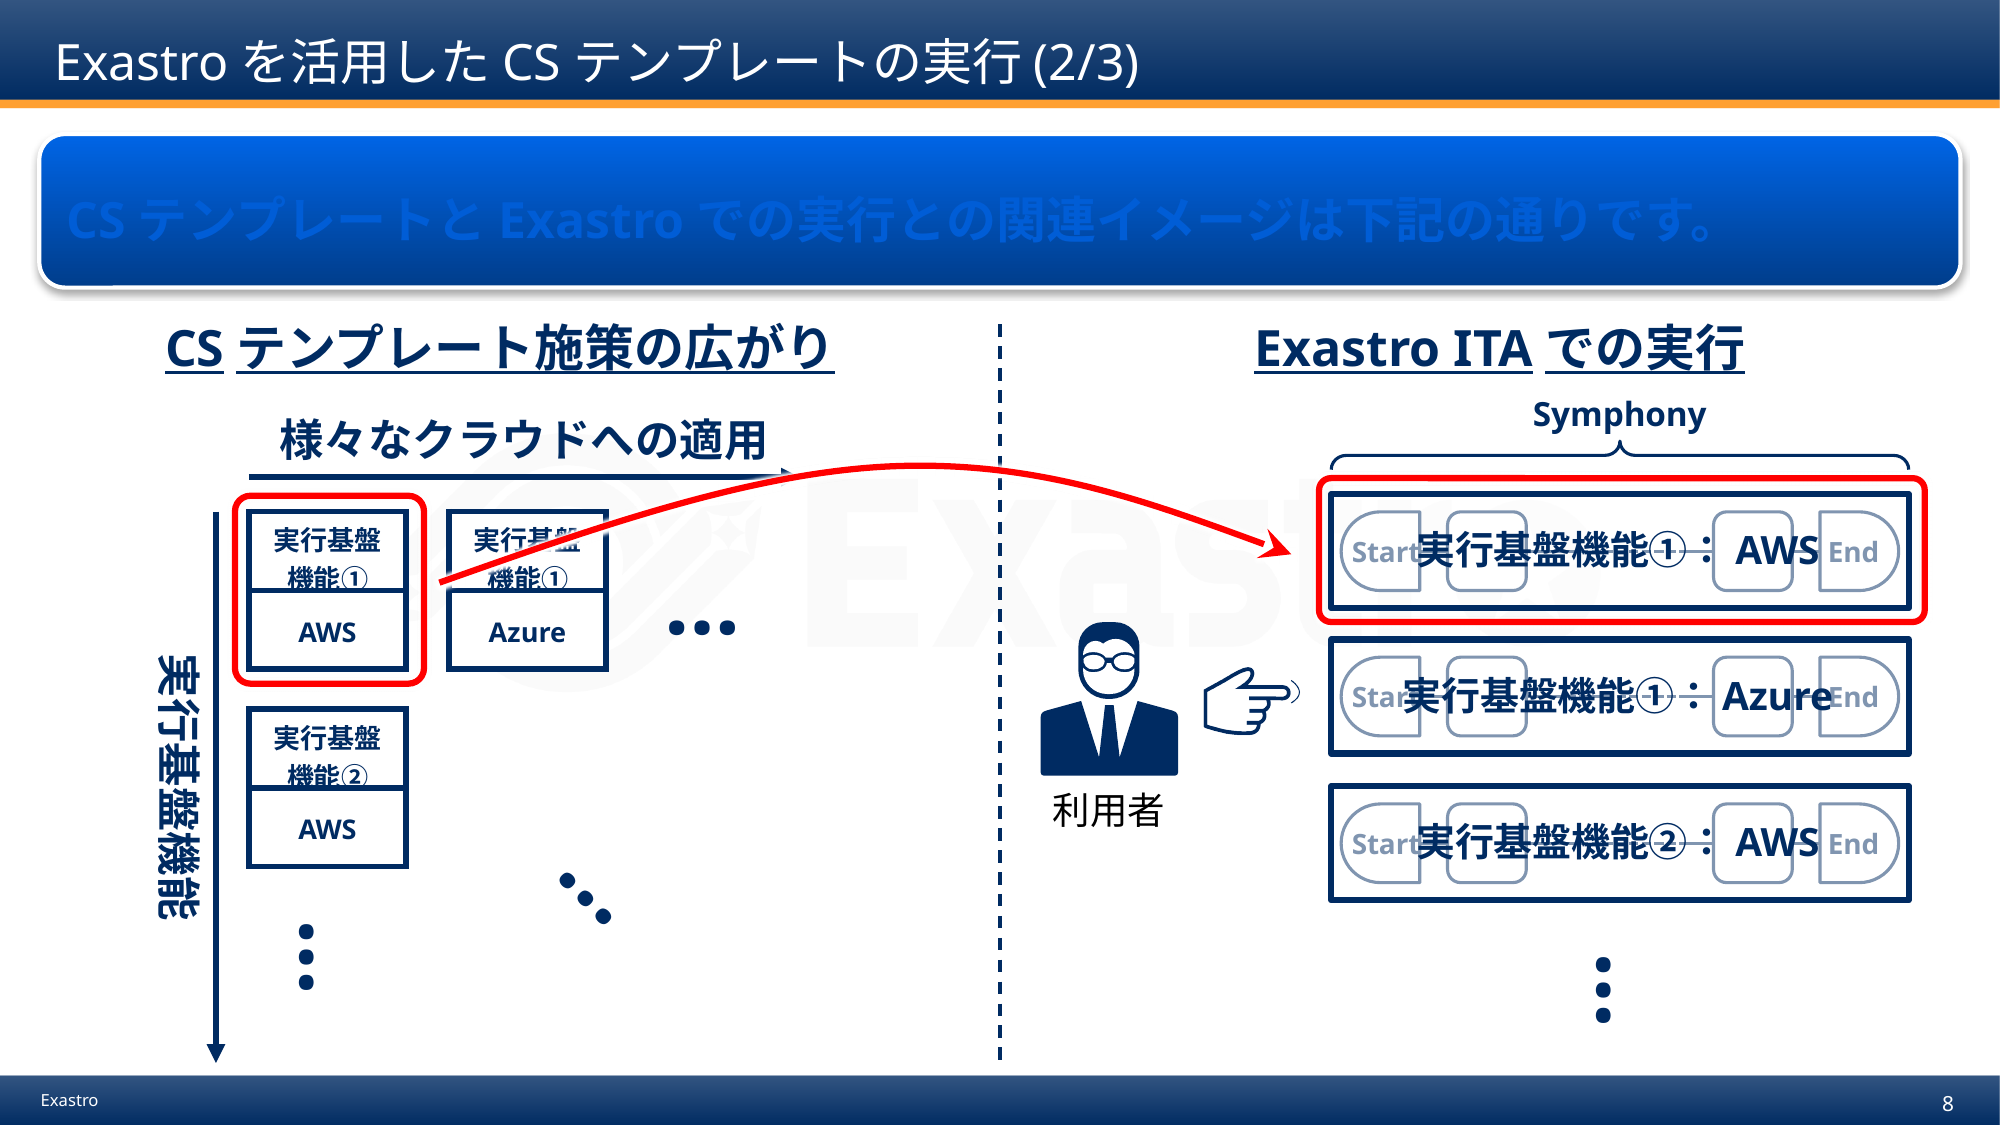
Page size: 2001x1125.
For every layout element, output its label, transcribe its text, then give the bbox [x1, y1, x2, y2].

text_box [1004, 471, 1292, 564]
text_box CSテンプレートとExastroでの実行との関連イメージは下記の通りです。 [39, 134, 1961, 288]
text_box [1331, 441, 1909, 470]
text_box … [259, 905, 398, 1010]
picture [0, 0, 2000, 1125]
table_cell Azure [452, 593, 603, 666]
text_box [234, 495, 425, 684]
text_box … [526, 797, 688, 959]
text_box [1037, 621, 1182, 841]
table_header 実行基盤 機能② [252, 712, 403, 785]
text_box Exastro ITAでの実行 [1239, 309, 1761, 385]
text_box [1318, 478, 1925, 622]
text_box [248, 403, 801, 478]
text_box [1330, 639, 1909, 754]
table_header 実行基盤 機能① [507, 584, 603, 588]
text_box [439, 465, 995, 583]
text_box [1330, 493, 1909, 609]
text_box … [649, 579, 756, 660]
table_header 実行基盤 機能① [452, 514, 603, 572]
text_box … [1556, 937, 1695, 1043]
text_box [129, 511, 217, 1064]
text_box CSテンプレート施策の広がり [150, 309, 850, 385]
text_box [1330, 786, 1909, 901]
table_cell AWS [252, 791, 403, 864]
title Exastroを活用したCSテンプレートの実行(2/3) [39, 18, 1961, 96]
text_box Symphony [1518, 386, 1722, 441]
